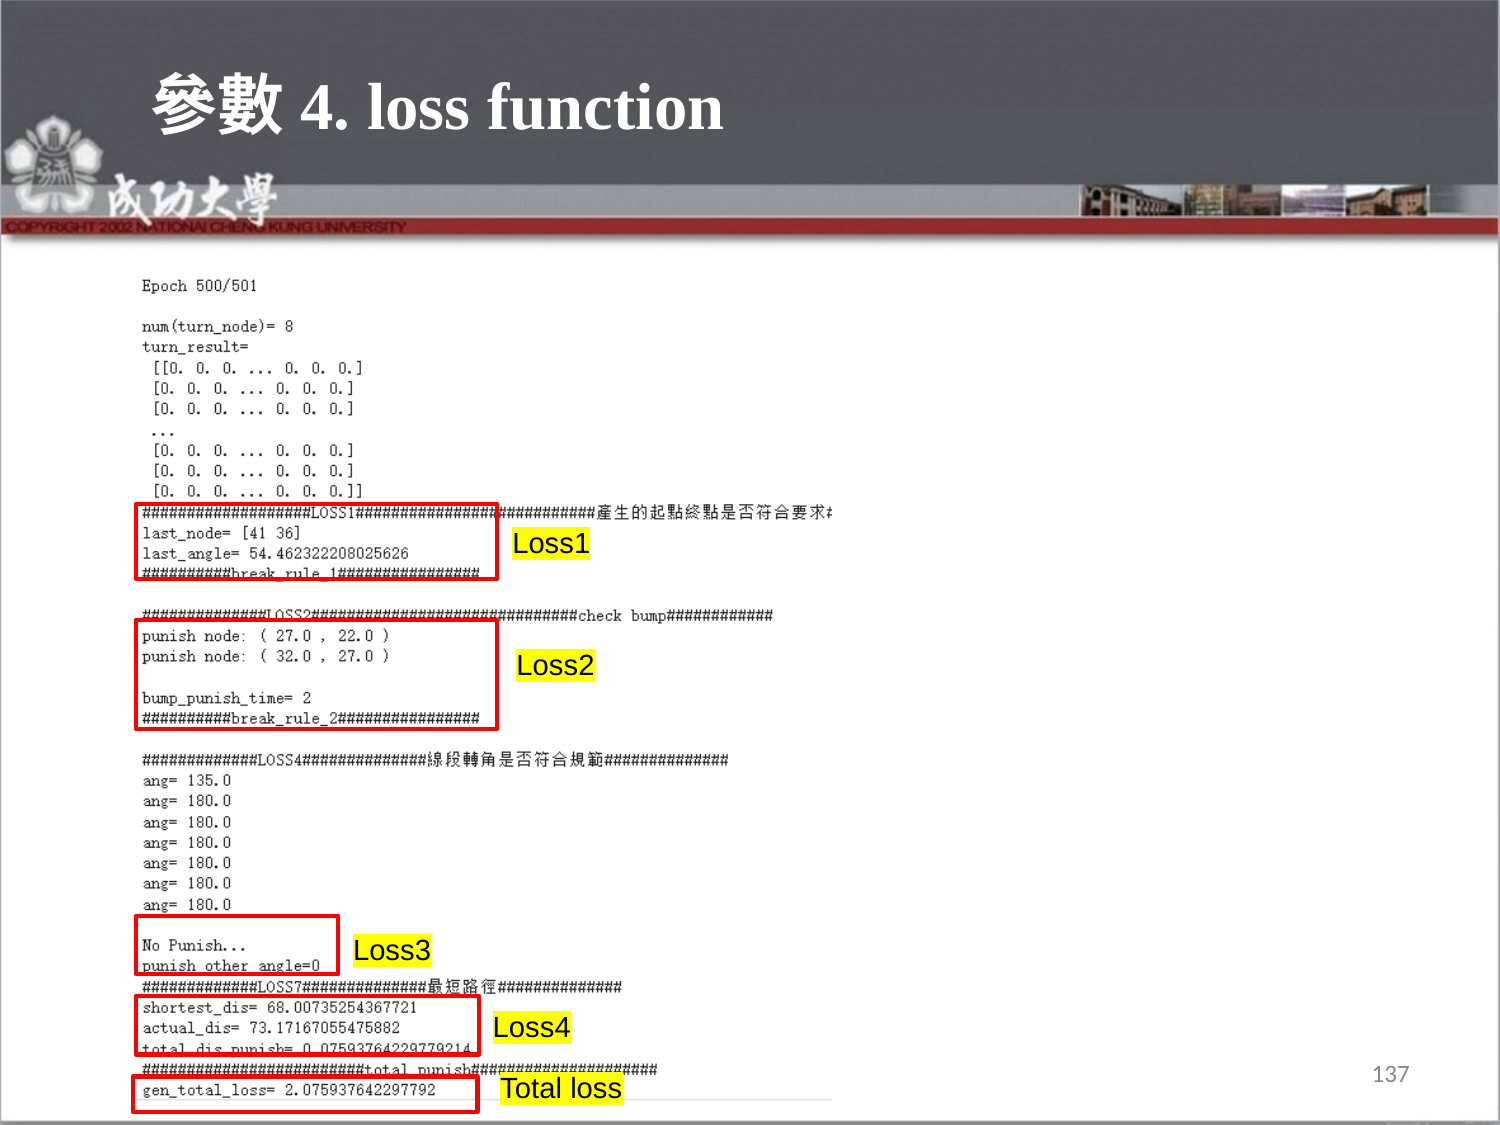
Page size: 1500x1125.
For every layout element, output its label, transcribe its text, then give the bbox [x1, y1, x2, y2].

title 參數4. loss function [135, 45, 1425, 161]
text_box [131, 1106, 480, 1114]
picture [0, 0, 1500, 1125]
slide_number 137 [1074, 1042, 1425, 1103]
